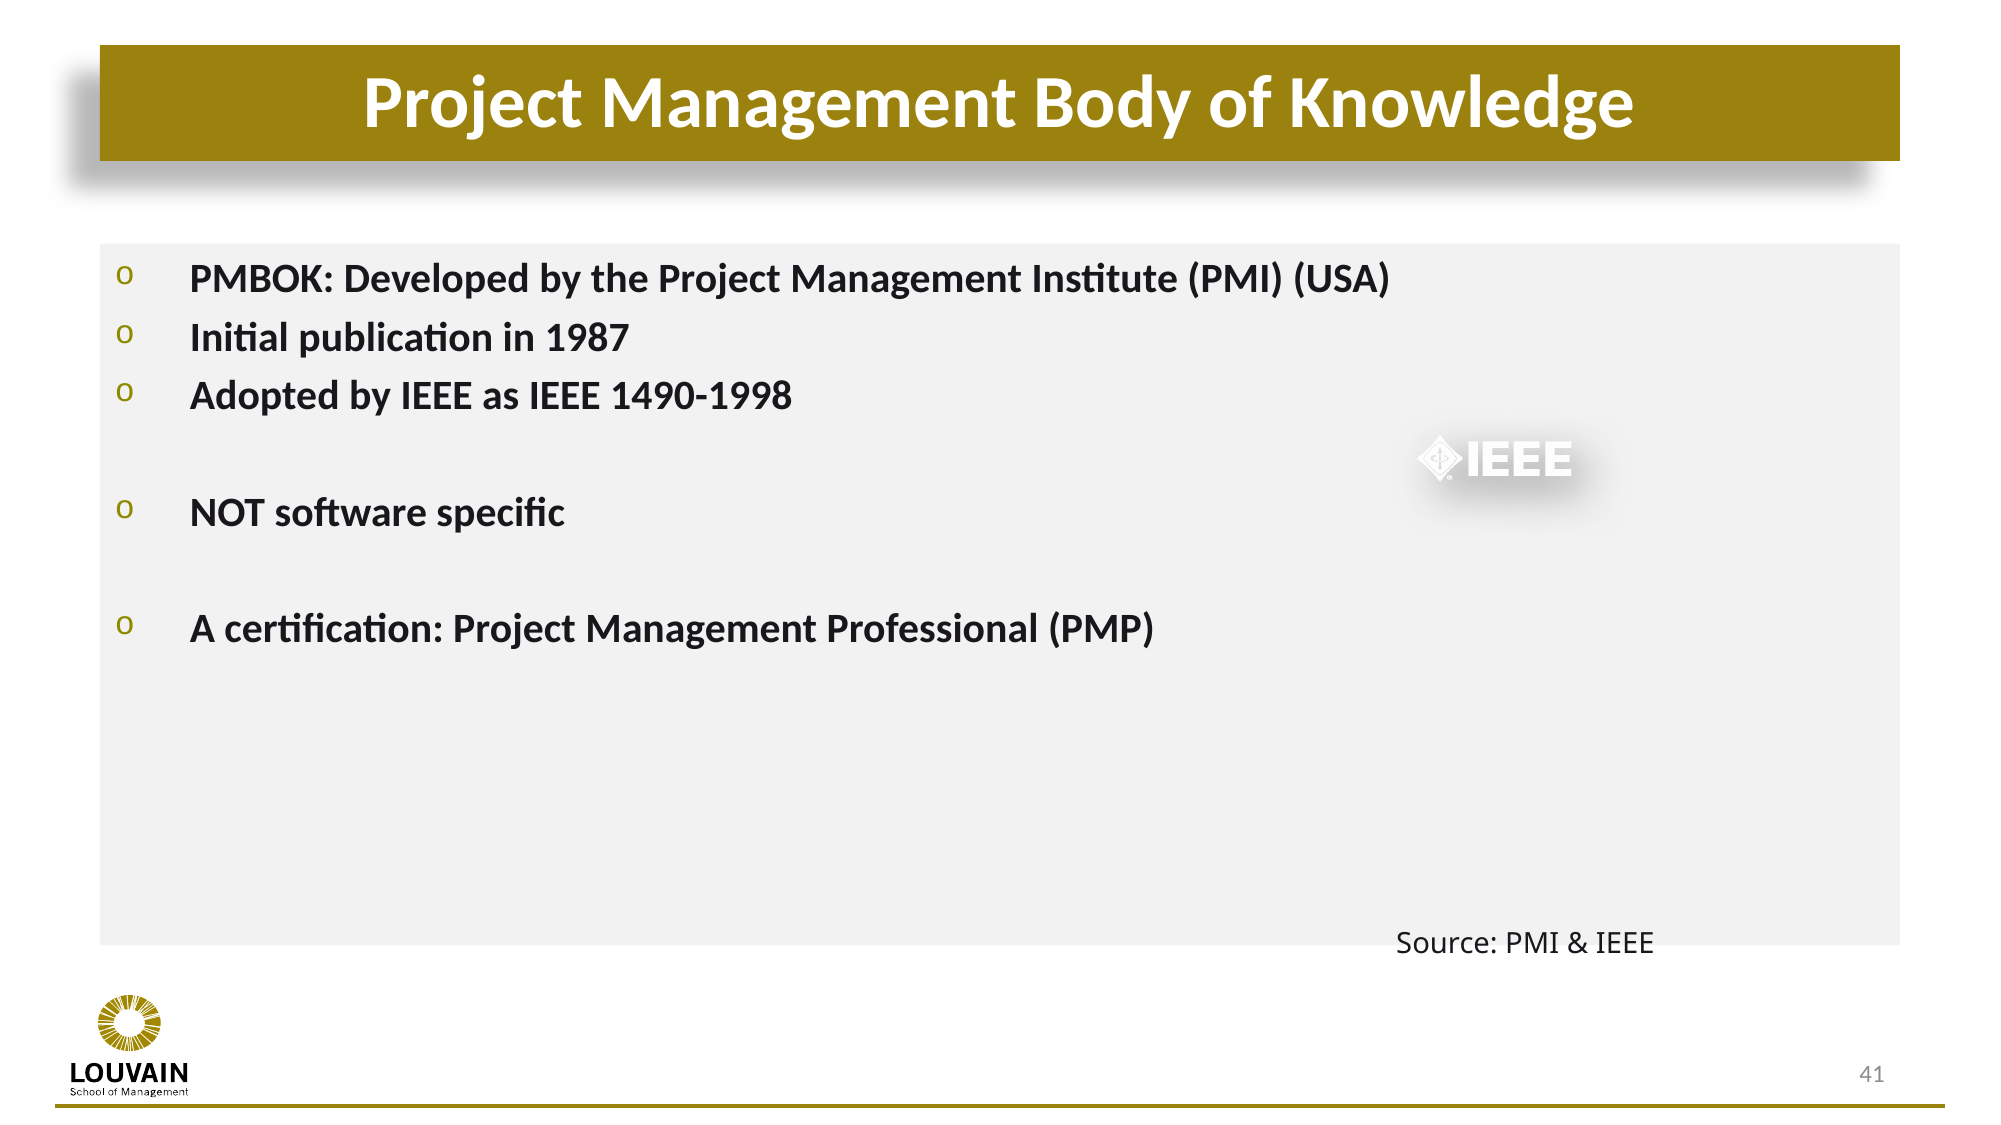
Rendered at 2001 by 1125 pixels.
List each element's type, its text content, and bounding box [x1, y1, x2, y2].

slide_number 41 [1433, 1042, 1900, 1103]
picture [1413, 428, 1579, 488]
table_cell [1406, 419, 1616, 527]
list PMBOK: Developed by the Project Management Institute (PMI) (USA) Initial publication in 1987 Adopted by IEEE as IEEE 1490-1998 NOT software specific A certification: Project Management Professional (PMP) [99, 243, 1900, 946]
text_box Source: PMI & IEEE [1381, 916, 1670, 967]
title Project Management Body of Knowledge [99, 45, 1900, 161]
